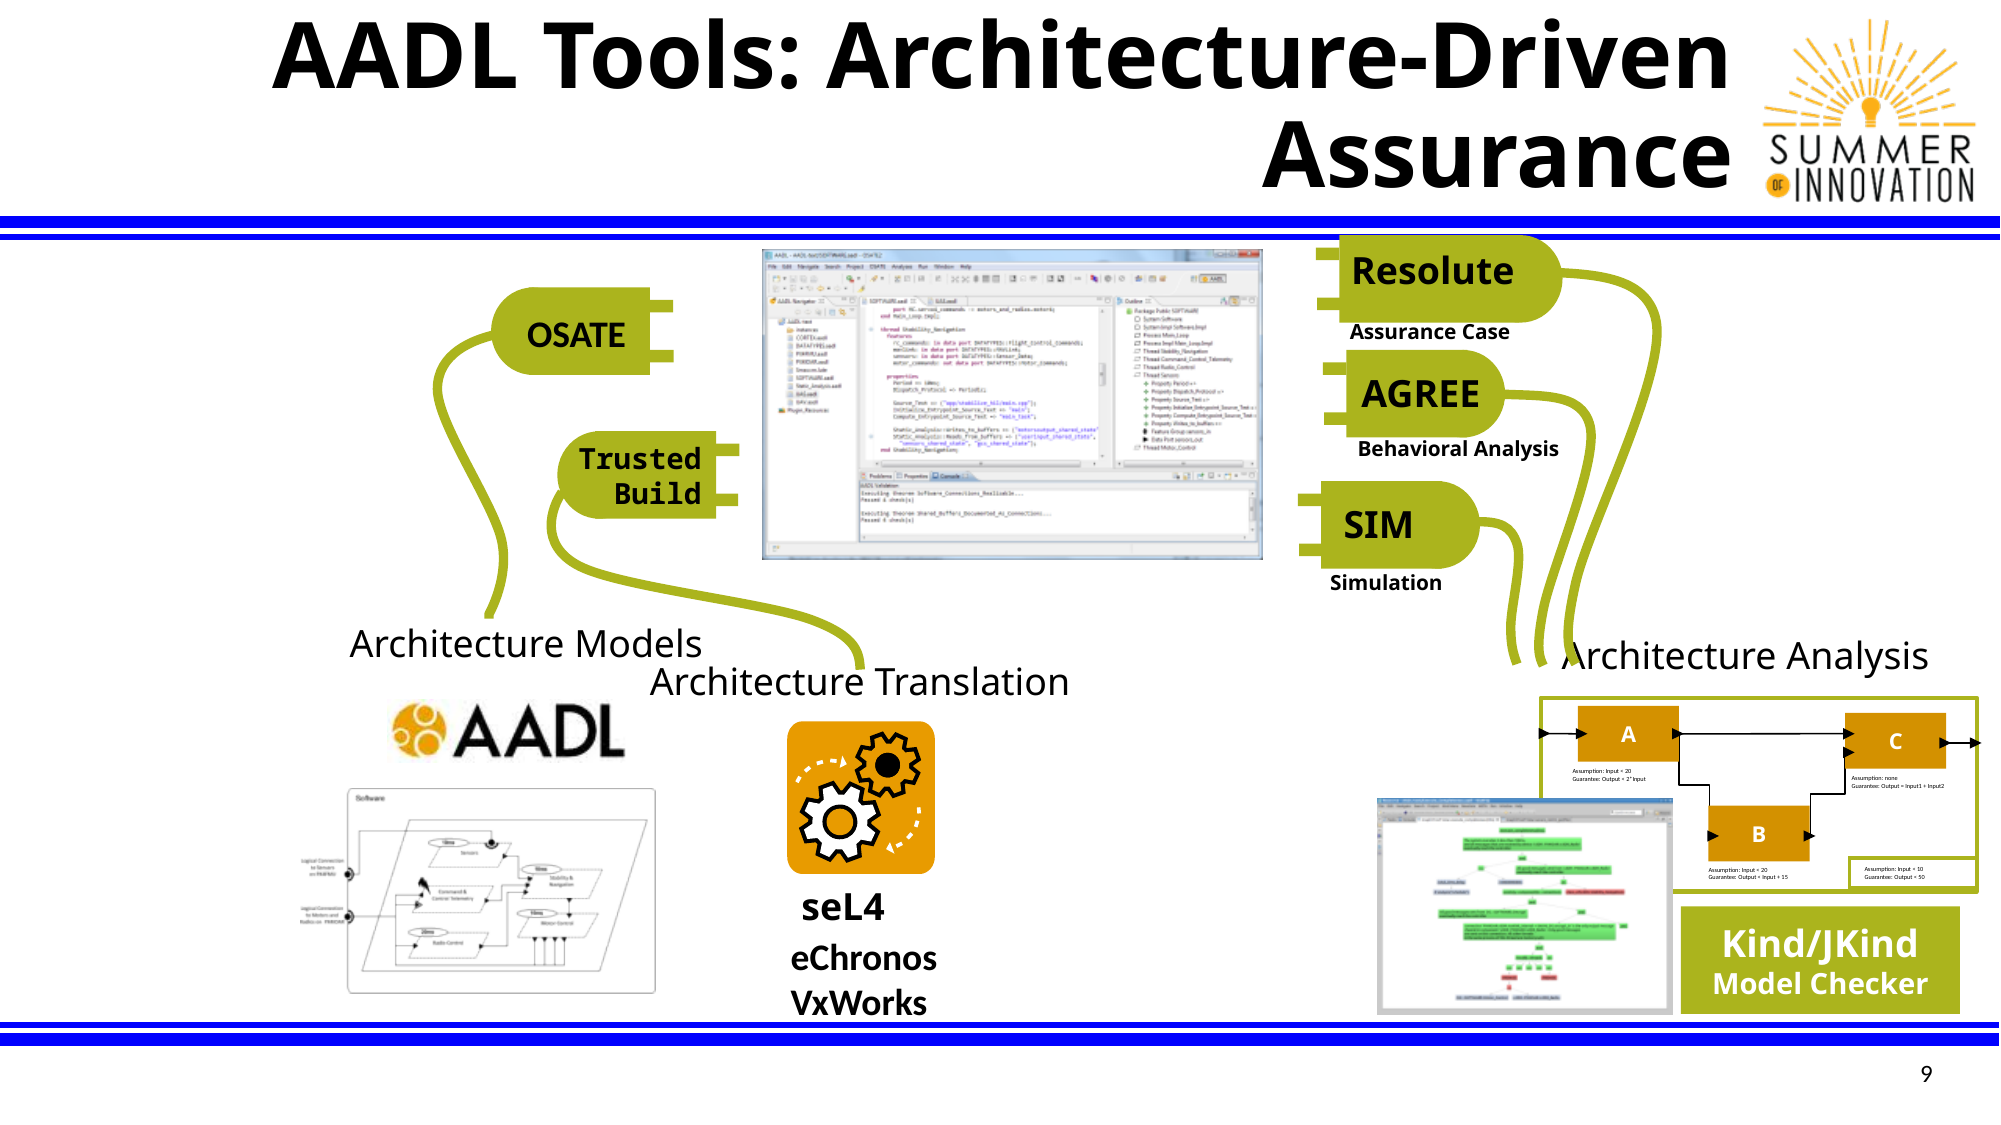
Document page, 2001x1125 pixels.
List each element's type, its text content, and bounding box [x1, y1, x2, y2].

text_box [1322, 349, 1592, 666]
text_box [300, 287, 691, 994]
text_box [1377, 624, 1977, 1015]
picture [762, 249, 1263, 560]
picture [1753, 5, 1993, 230]
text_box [1297, 481, 1519, 664]
slide_number 9 [1412, 1042, 1948, 1103]
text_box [551, 431, 1050, 1032]
title AADL Tools: Architecture-Driven Assurance [34, 11, 1750, 205]
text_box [1315, 235, 1658, 664]
